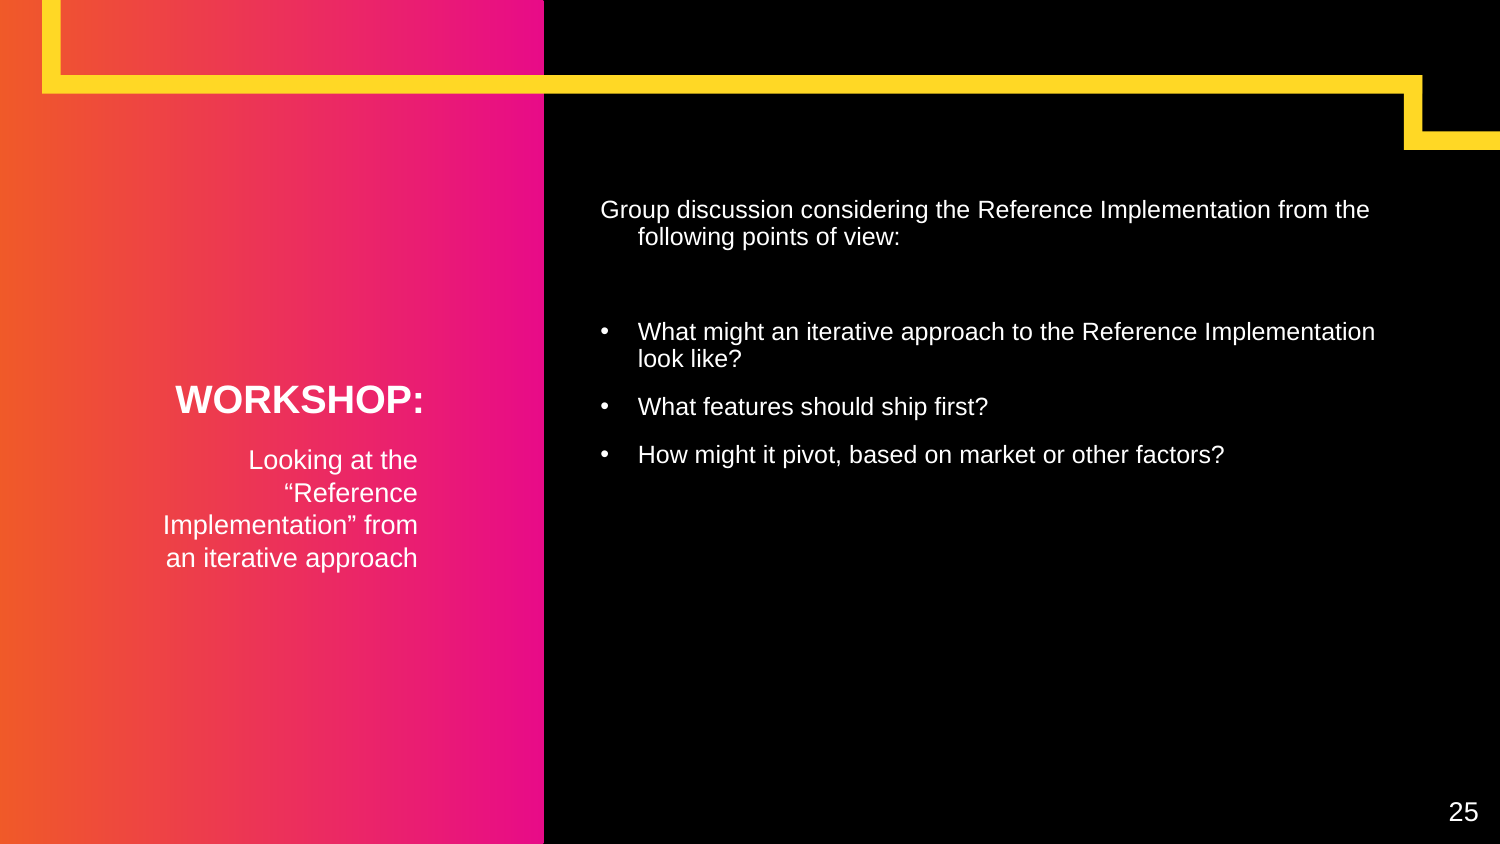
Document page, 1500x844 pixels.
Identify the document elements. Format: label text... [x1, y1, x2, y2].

slide_number 25 [1403, 779, 1494, 844]
subtitle Looking at the “Reference Implementation” from an iterative approach [57, 427, 433, 514]
list Group discussion considering the Reference Implementation from the following points of view: What might an iterative approach to the Reference Implementation look like? What features should ship first? How might it pivot, based on market or other factors? [547, 189, 1395, 667]
title WORKSHOP: [42, 343, 433, 430]
